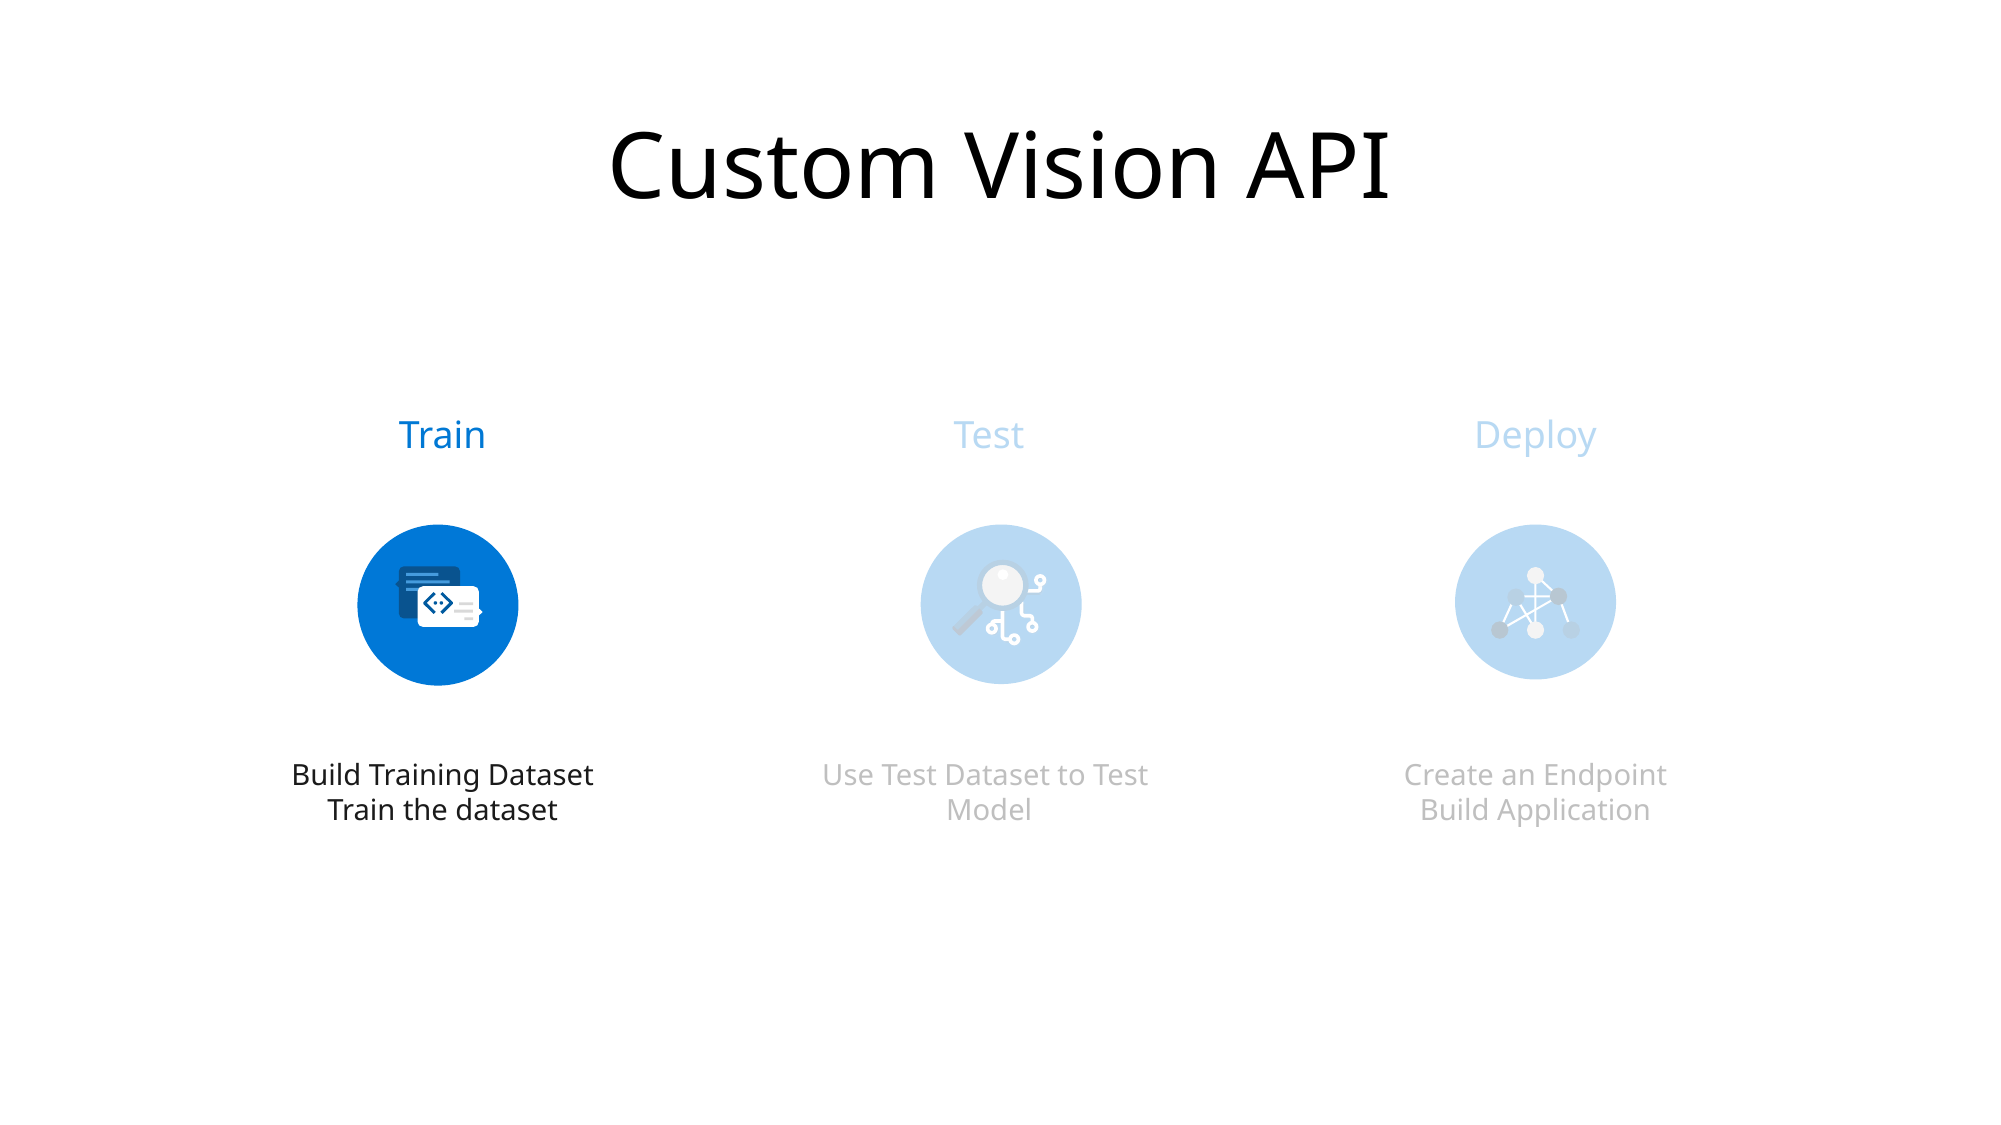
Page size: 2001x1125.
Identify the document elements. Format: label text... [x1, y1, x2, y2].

text_box Train [398, 411, 487, 457]
title Custom Vision API [137, 59, 1863, 278]
text_box Build Training Dataset Train the dataset [238, 748, 647, 834]
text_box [1455, 524, 1617, 680]
text_box [657, 269, 1829, 942]
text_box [920, 524, 1082, 685]
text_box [357, 524, 519, 686]
